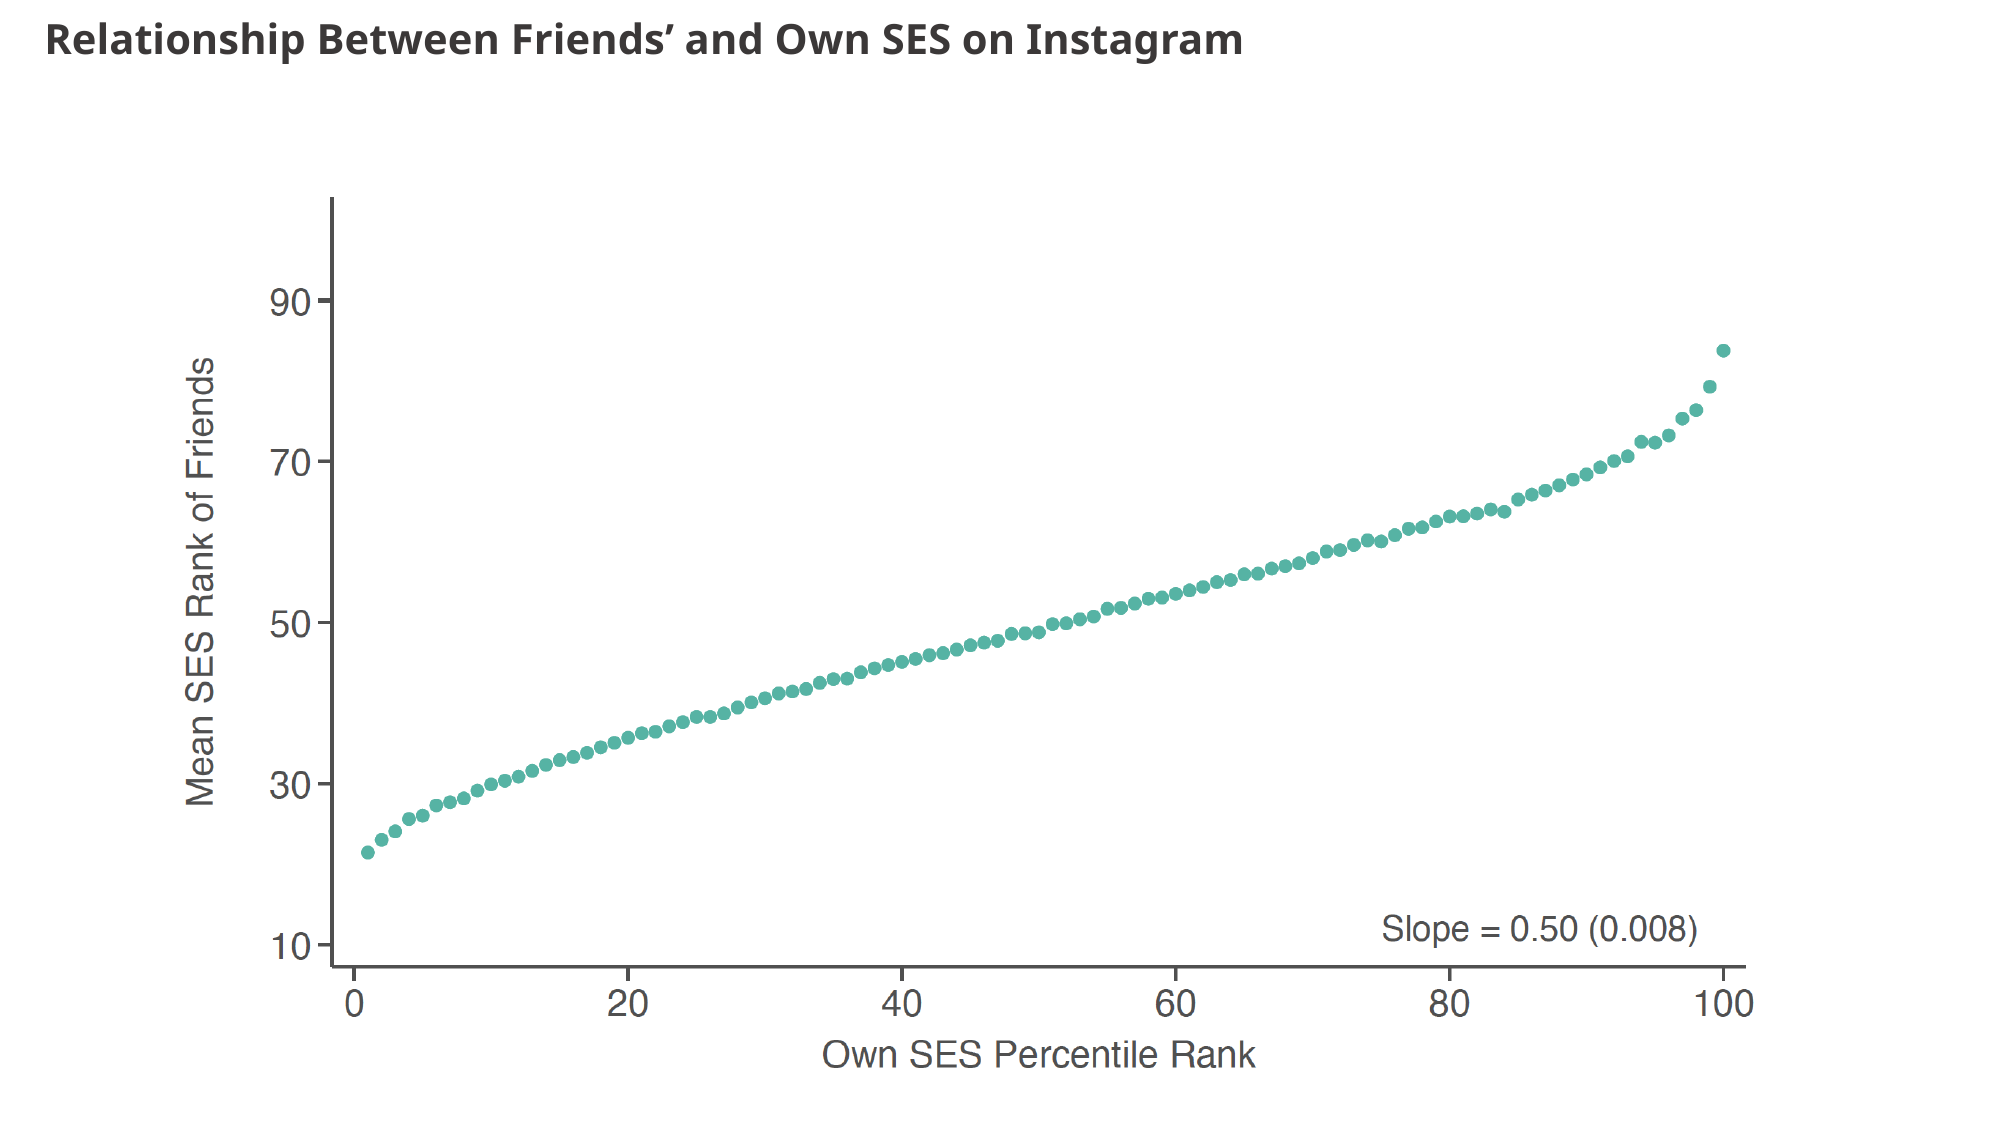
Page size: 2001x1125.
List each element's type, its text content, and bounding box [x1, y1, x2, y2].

text_box Relationship Between Friends’ and Own SES on Instagram [44, 12, 1990, 113]
picture [130, 161, 1870, 1125]
